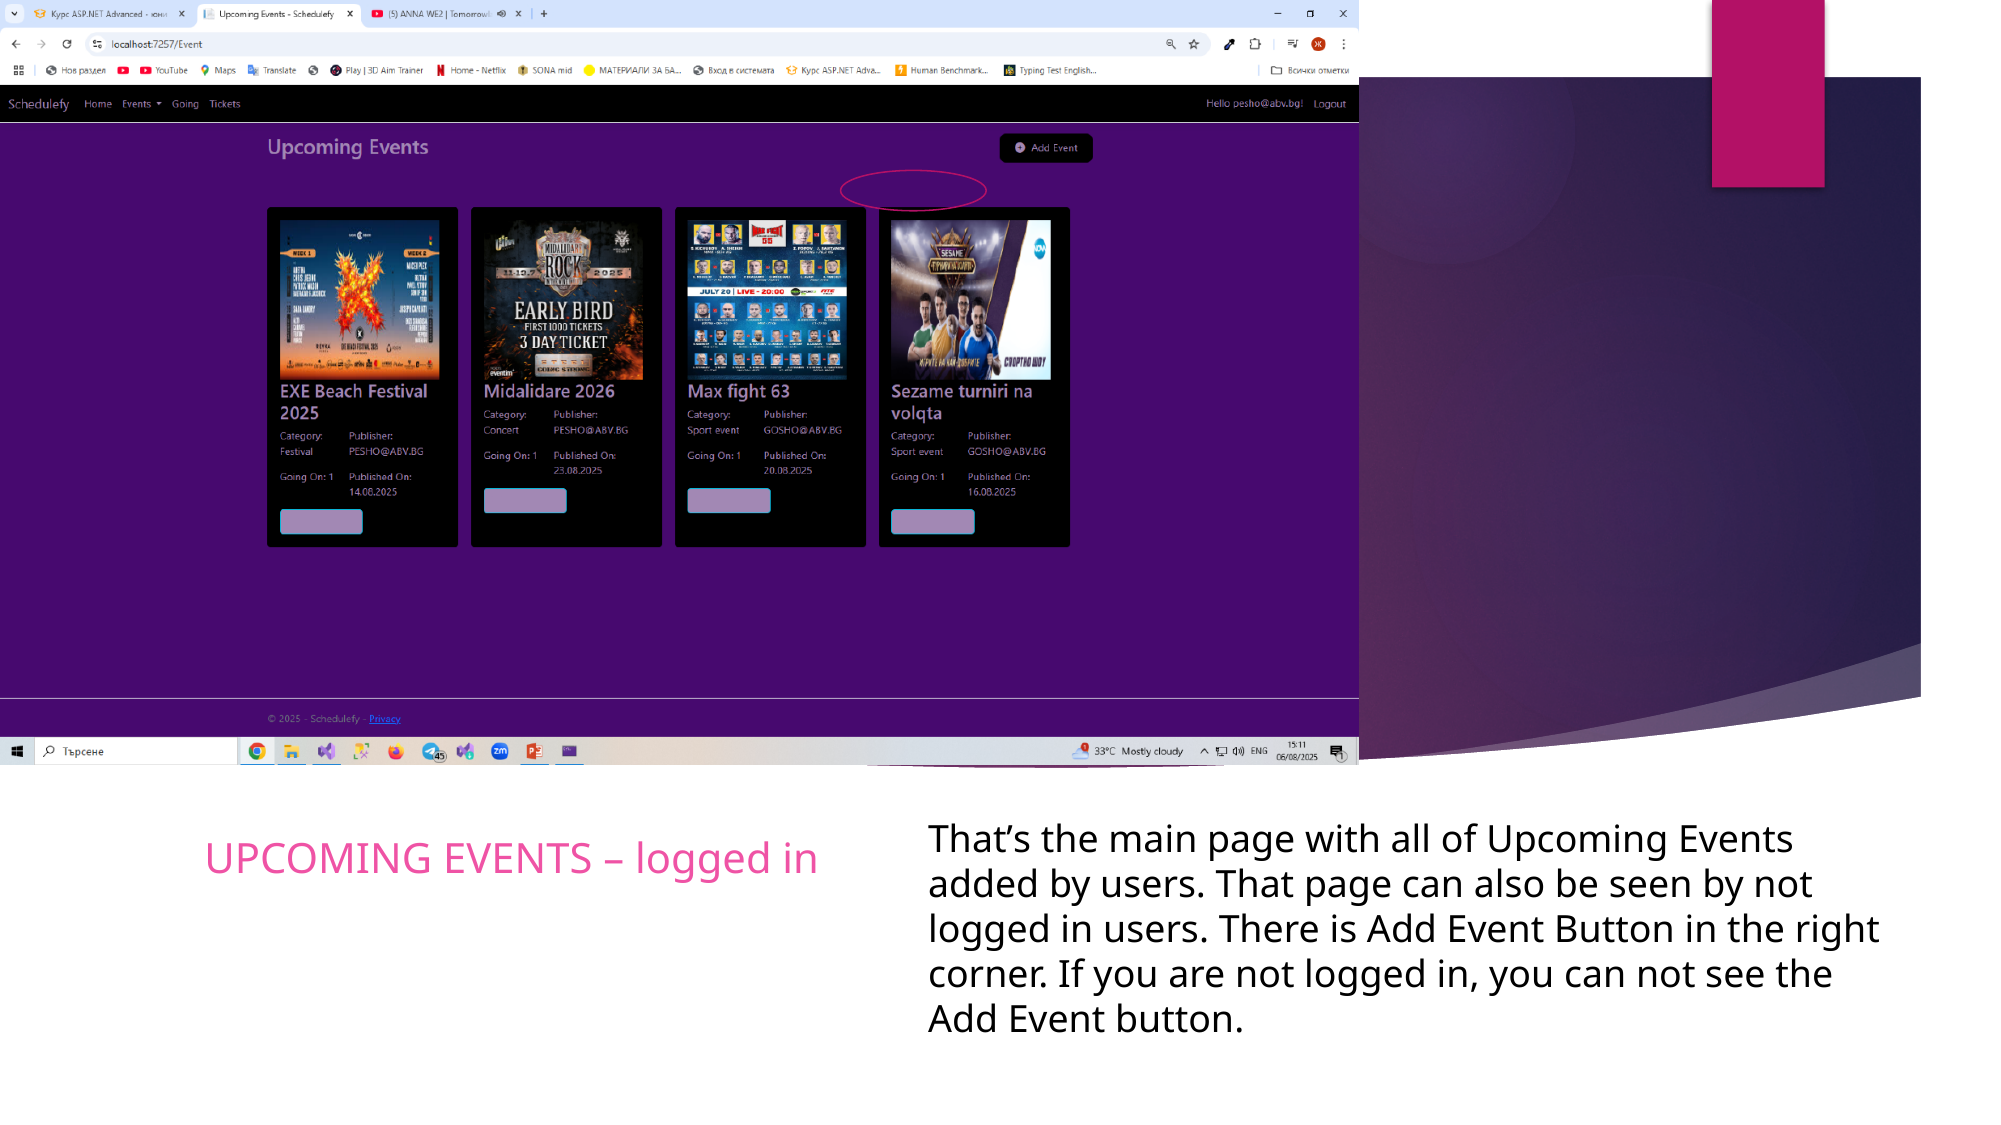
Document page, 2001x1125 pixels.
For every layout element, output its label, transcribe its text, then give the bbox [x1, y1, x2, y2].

text_box That’s the main page with all of Upcoming Events added by users. That page can also be seen by not logged in users. There is Add Event Button in the right corner. If you are not logged in, you can not see the Add Event button. [913, 807, 1904, 1048]
list UPCOMING EVENTS – logged in [189, 824, 913, 966]
picture [0, 0, 1360, 765]
